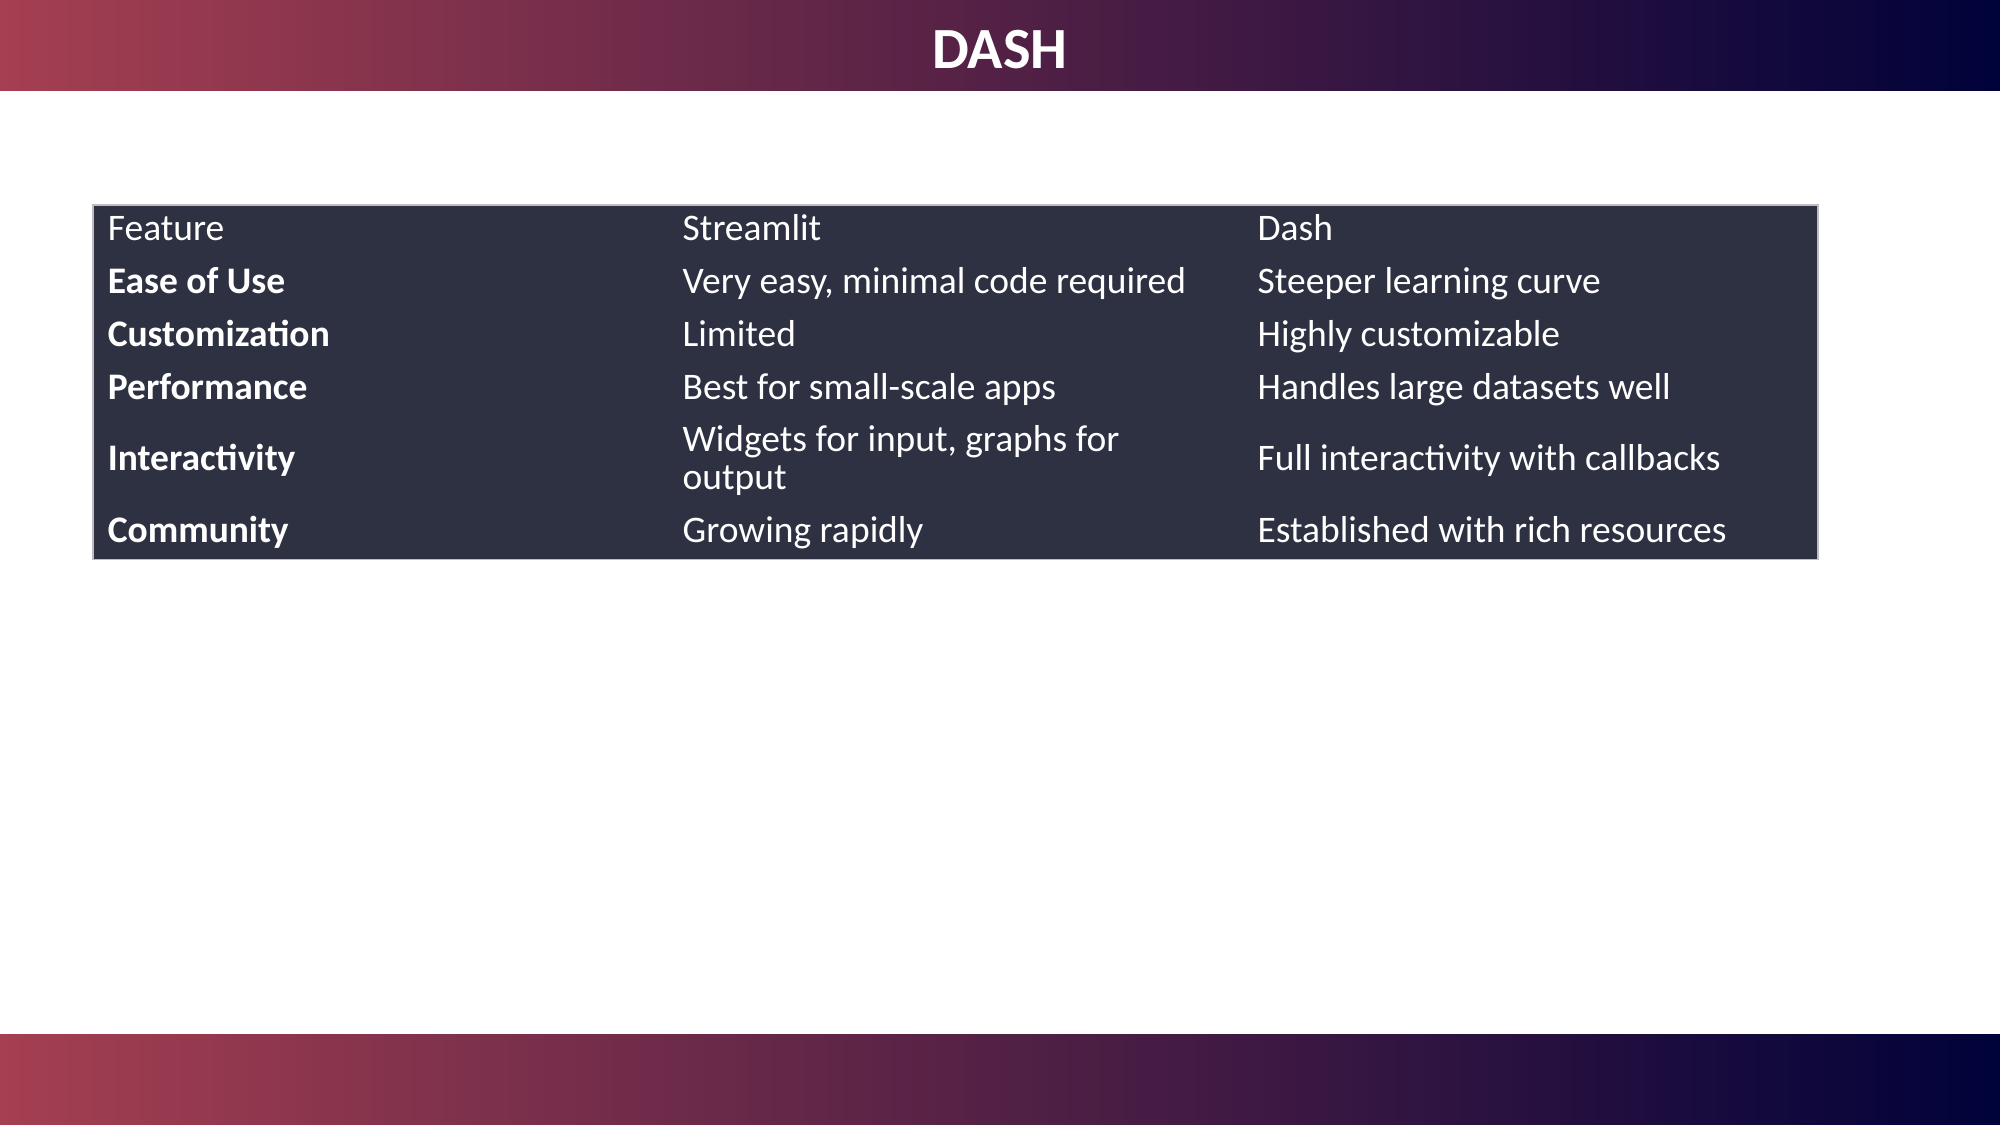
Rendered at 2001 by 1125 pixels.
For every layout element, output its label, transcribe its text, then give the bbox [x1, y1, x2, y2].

table_header Streamlit [668, 206, 1243, 258]
table_cell Growing rapidly [668, 507, 1243, 559]
table_cell Highly customizable [1243, 311, 1817, 363]
table_cell Widgets for input, graphs for output [668, 416, 1243, 507]
table_cell Limited [668, 311, 1243, 363]
table_cell Steeper learning curve [1243, 258, 1817, 311]
table_cell Very easy, minimal code required [668, 258, 1243, 311]
table_cell Best for small-scale apps [668, 363, 1243, 416]
text_box DASH [0, 0, 2000, 92]
table_cell Customization [94, 311, 668, 363]
table_cell Established with rich resources [1243, 507, 1817, 559]
table_header Dash [1243, 206, 1817, 258]
table_cell Performance [94, 363, 668, 416]
table_cell Interactivity [94, 416, 668, 507]
table_header Feature [94, 206, 668, 258]
table_cell Handles large datasets well [1243, 363, 1817, 416]
table_cell Ease of Use [94, 258, 668, 311]
table_cell Full interactivity with callbacks [1243, 416, 1817, 507]
text_box [0, 1033, 2000, 1125]
table_cell Community [94, 507, 668, 559]
